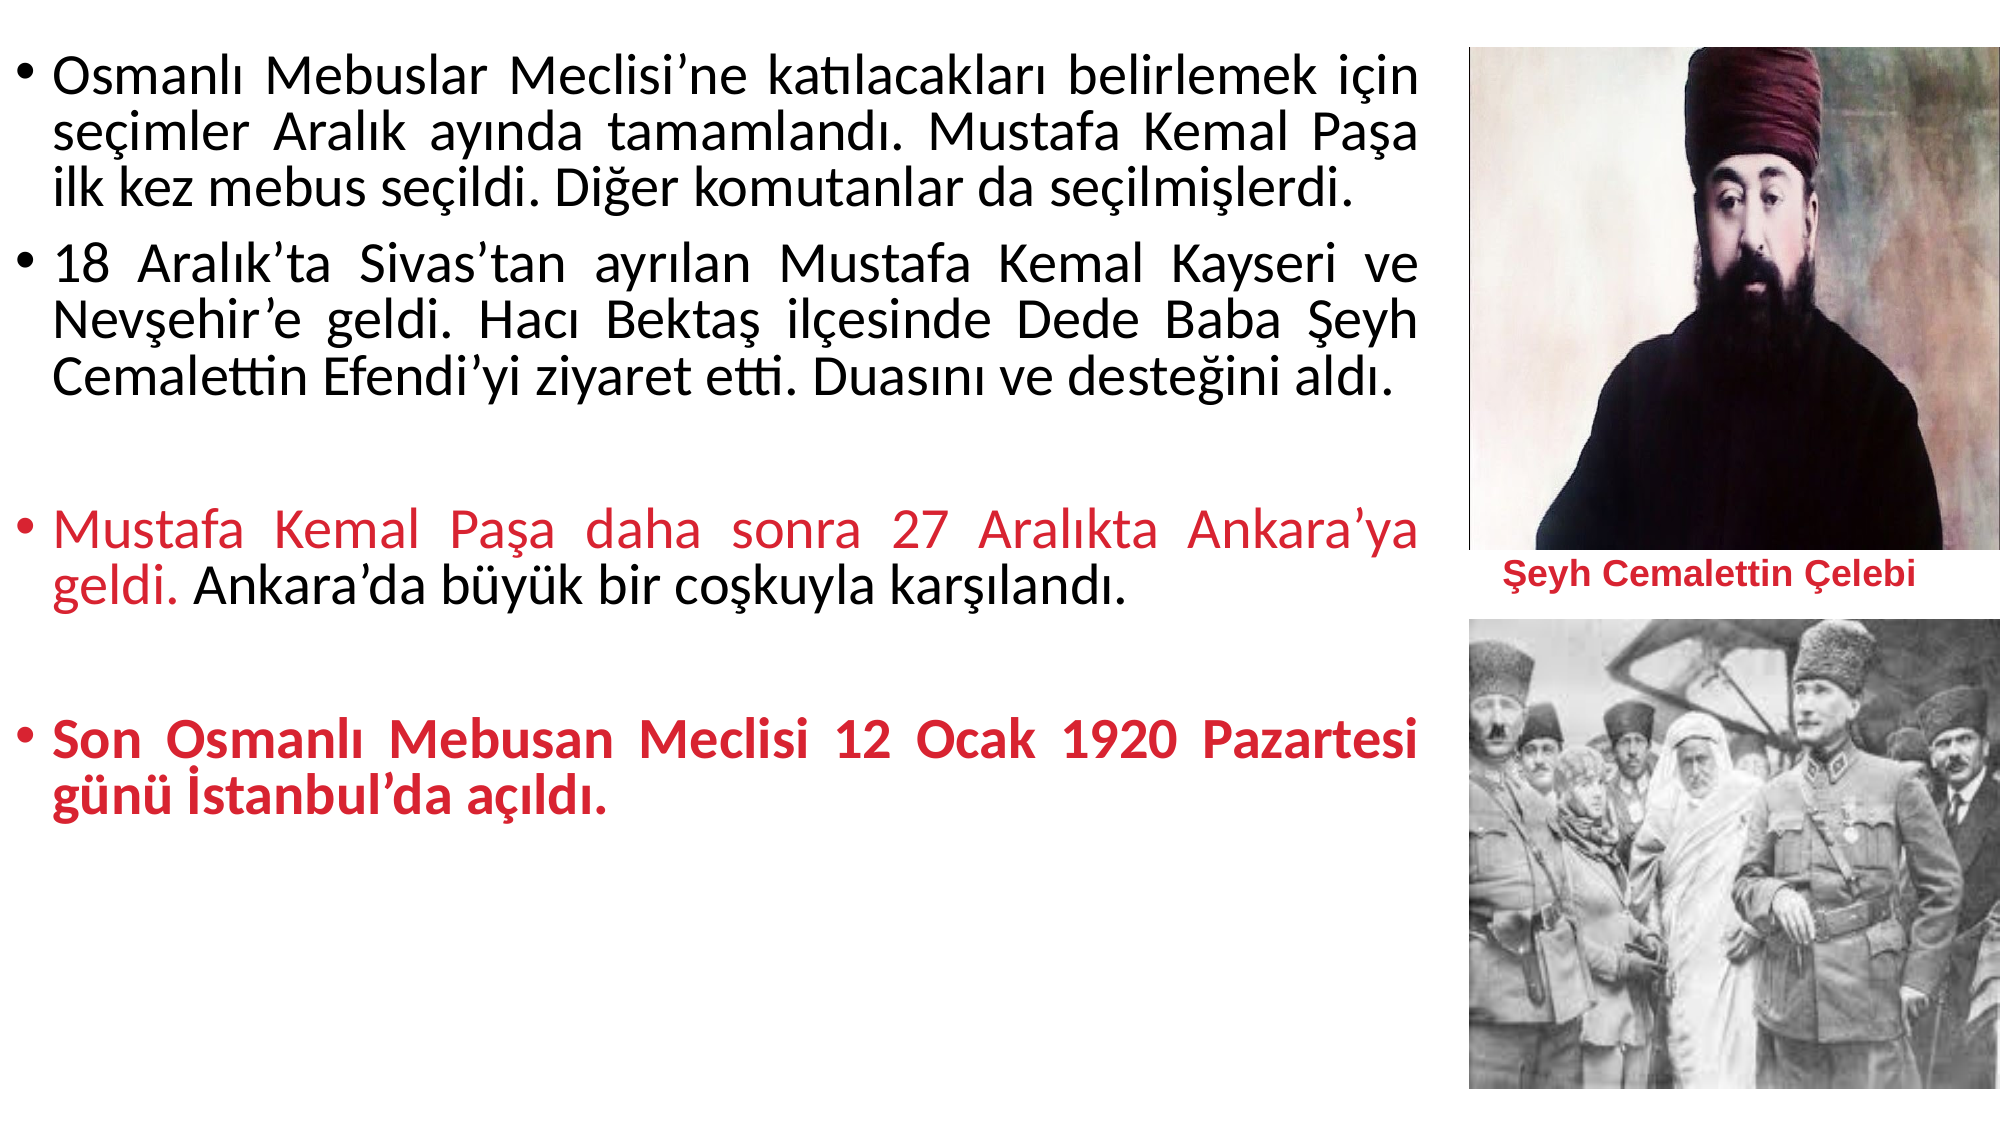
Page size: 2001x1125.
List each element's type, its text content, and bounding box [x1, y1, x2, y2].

picture [1469, 619, 2000, 1089]
picture [1469, 47, 2000, 550]
list Osmanlı Mebuslar Meclisi’ne katılacakları belirlemek için seçimler Aralık ayında tamamlandı. Mustafa Kemal Paşa ilk kez mebus seçildi. Diğer komutanlar da seçilmişlerdi. 18 Aralık’ta Sivas’tan ayrılan Mustafa Kemal Kayseri ve Nevşehir’e geldi. Hacı Bektaş ilçesinde Dede Baba Şeyh Cemalettin Efendi’yi ziyaret etti. Duasını ve desteğini aldı. Mustafa Kemal Paşa daha sonra 27 Aralıkta Ankara’ya geldi. Ankara’da büyük bir coşkuyla karşılandı. Son Osmanlı Mebusan Meclisi 12 Ocak 1920 Pazartesi günü İstanbul’da açıldı. [0, 41, 1436, 1011]
text_box Şeyh Cemalettin Çelebi [1487, 550, 1932, 602]
